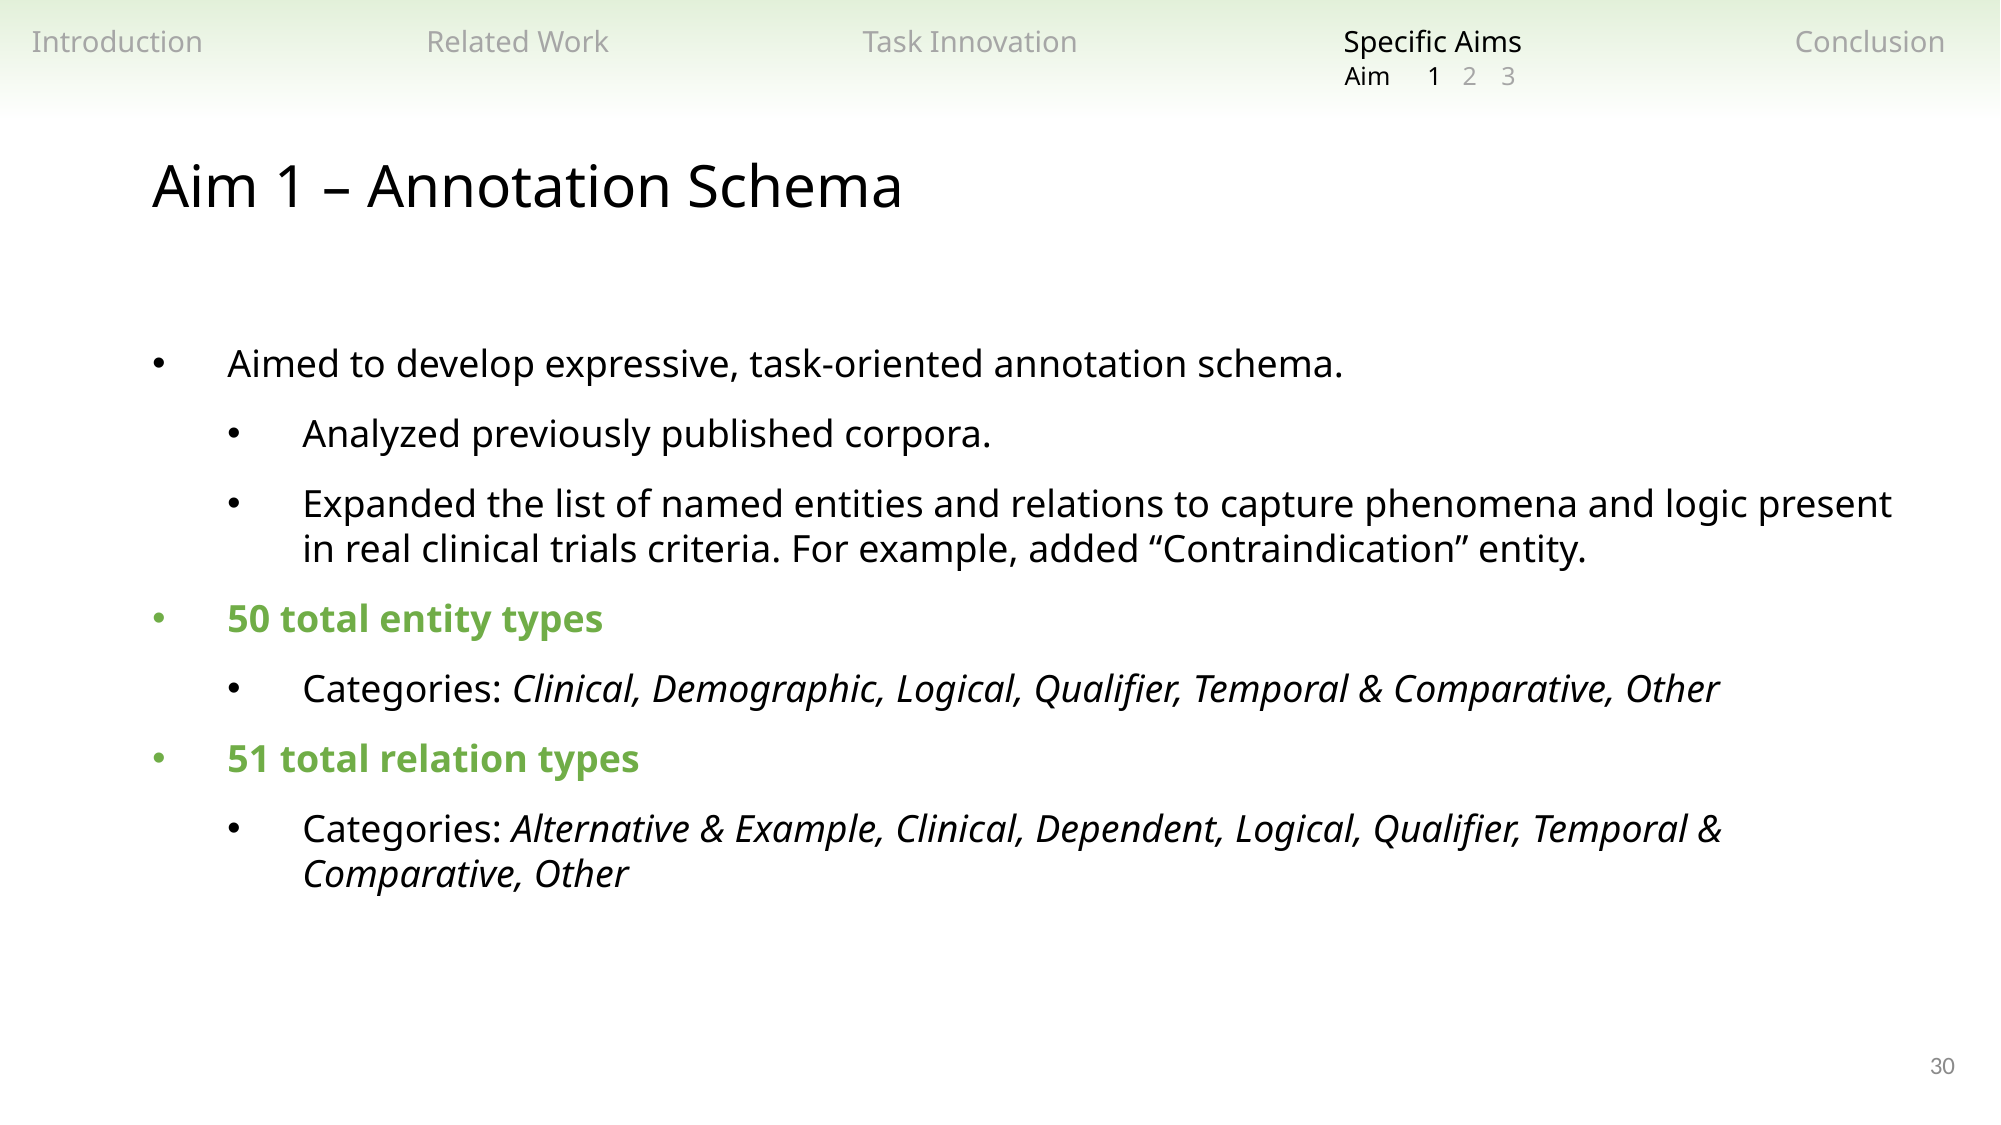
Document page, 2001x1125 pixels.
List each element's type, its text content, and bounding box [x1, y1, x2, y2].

slide_number 30 [1520, 1035, 1971, 1096]
text_box Aimed to develop expressive, task-oriented annotation schema. Analyzed previously published corpora. Expanded the list of named entities and relations to capture phenomena and logic present in real clinical trials criteria. For example, added “Contraindication” entity. 50 total entity types Categories: Clinical, Demographic, Logical, Qualifier, Temporal & Comparative, Other 51 total relation types Categories: Alternative & Example, Clinical, Dependent, Logical, Qualifier, Temporal & Comparative, Other [137, 332, 1914, 973]
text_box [24, 15, 1958, 99]
text_box Aim 1 – Annotation Schema [137, 141, 944, 227]
